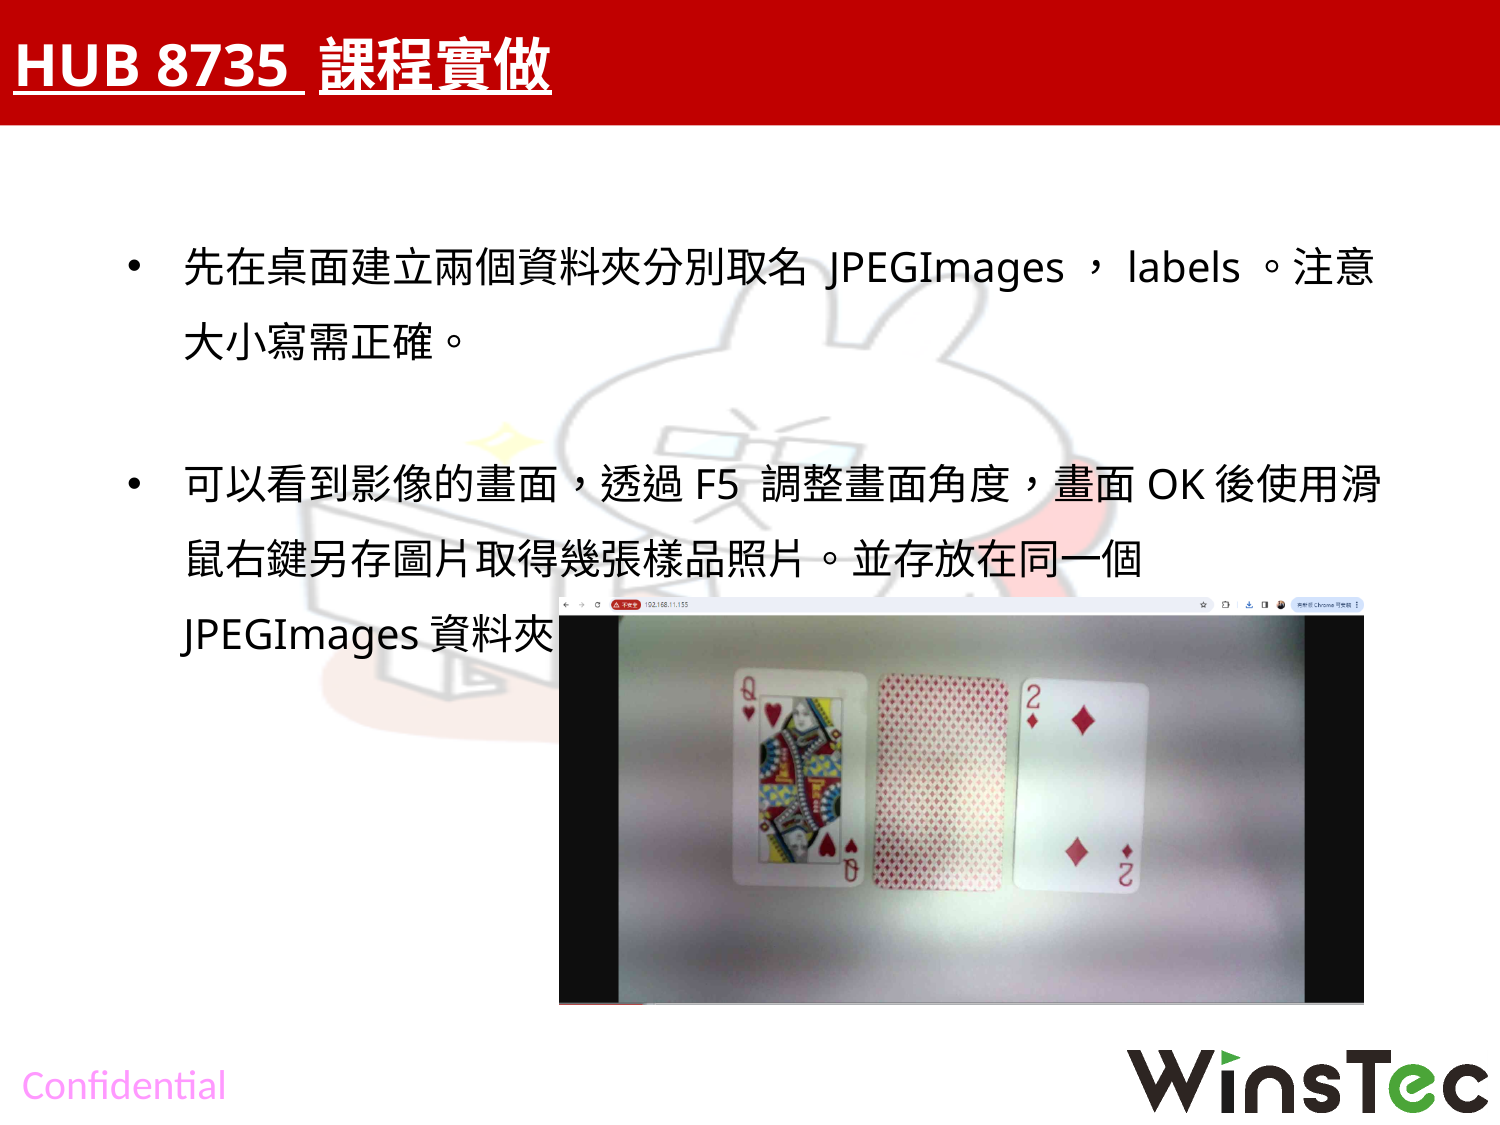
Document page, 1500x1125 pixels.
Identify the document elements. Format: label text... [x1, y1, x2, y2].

text_box Confidential [0, 1050, 243, 1116]
picture [1127, 1049, 1489, 1113]
text_box HUB 8735 課程實做 [0, 0, 1500, 127]
picture [254, 243, 1365, 1005]
text_box 先在桌面建立兩個資料夾分別取名 JPEGImages，labels。注意大小寫需正確。 可以看到影像的畫面，透過F5 調整畫面角度，畫面OK後使用滑鼠右鍵另存圖片取得幾張樣品照片。並存放在同一個JPEGImages資料夾內。 [112, 208, 1400, 988]
slide_number 39 [1074, 1042, 1425, 1103]
